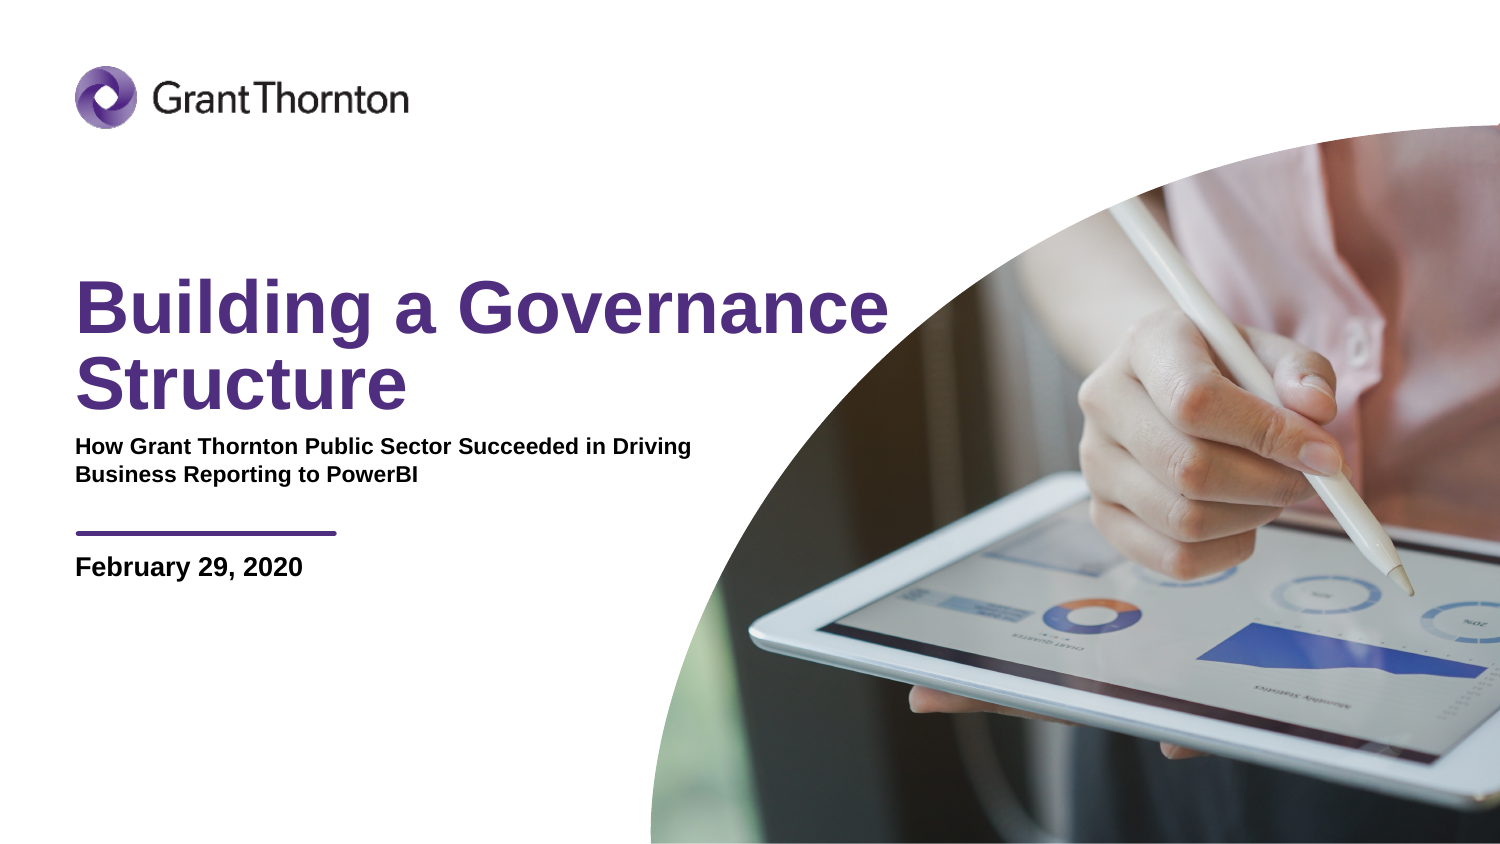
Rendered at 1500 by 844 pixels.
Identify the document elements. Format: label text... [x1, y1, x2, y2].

picture [650, 122, 1500, 844]
title Building a Governance Structure [74, 241, 645, 426]
list February 29, 2020 [74, 548, 645, 633]
picture [75, 66, 425, 135]
list How Grant Thornton Public Sector Succeeded in Driving Business Reporting to PowerBI [74, 442, 645, 488]
